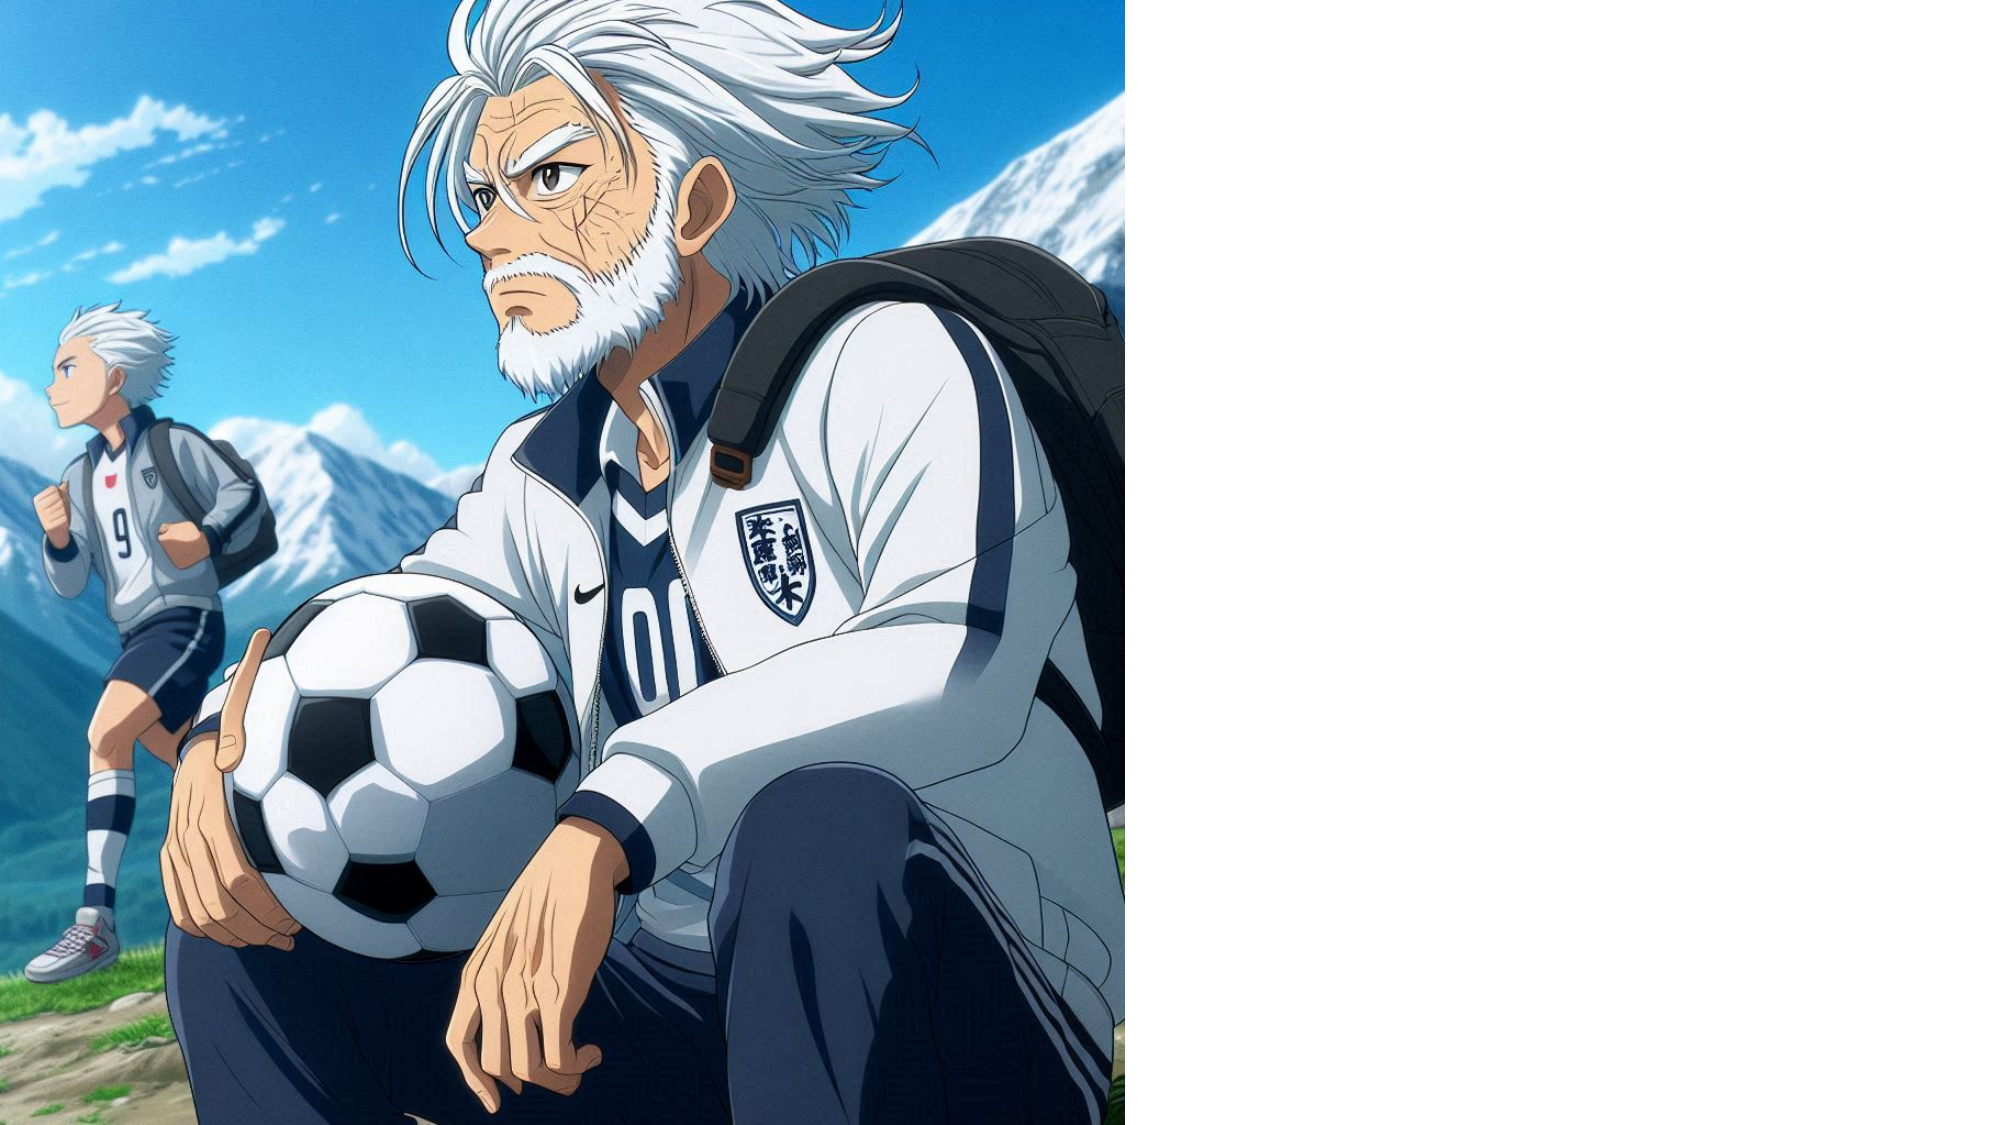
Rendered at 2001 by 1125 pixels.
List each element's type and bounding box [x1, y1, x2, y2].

picture [0, 0, 1125, 1125]
